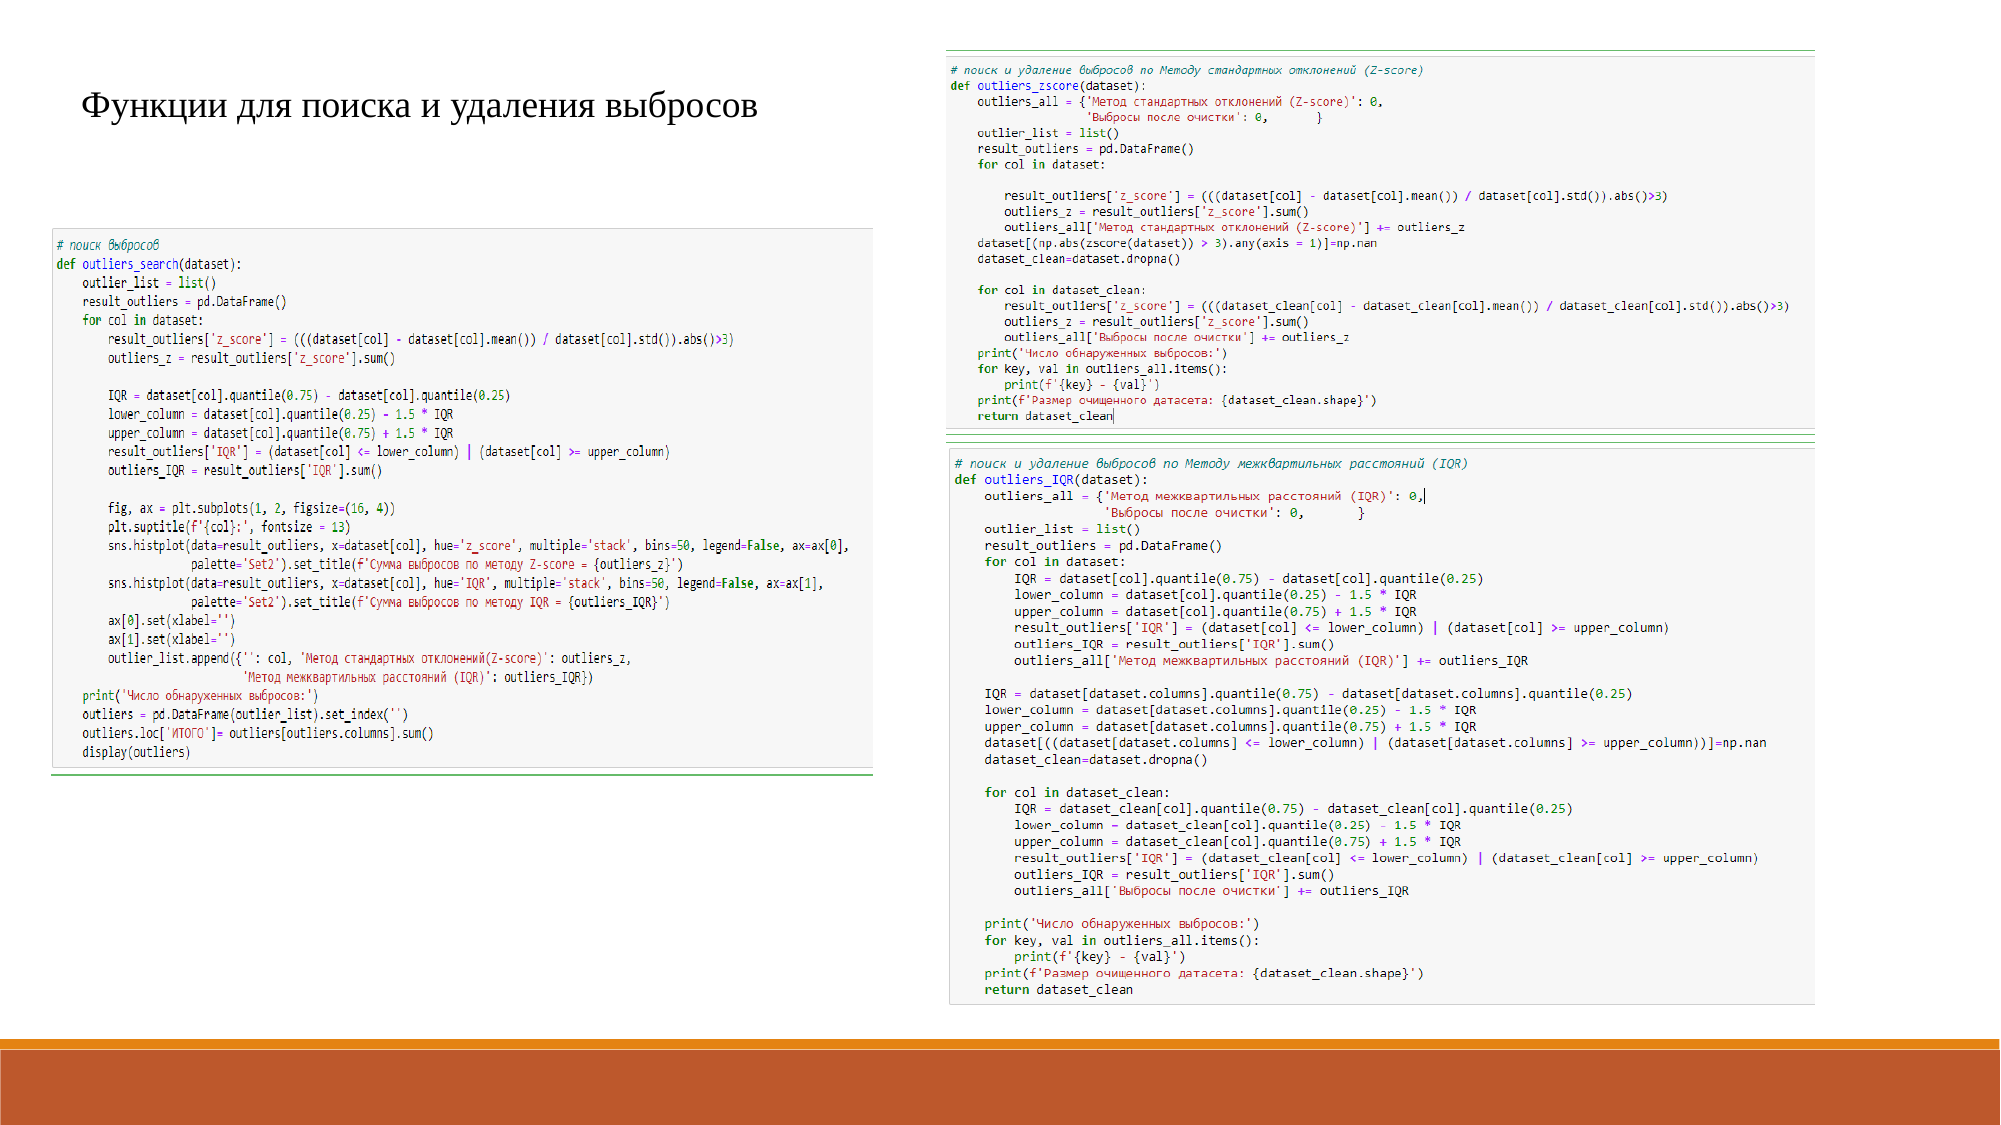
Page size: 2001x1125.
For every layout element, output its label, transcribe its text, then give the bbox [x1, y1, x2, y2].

picture [50, 224, 873, 777]
text_box Функции для поиска и удаления выбросов [56, 72, 820, 133]
picture [946, 45, 1815, 1006]
